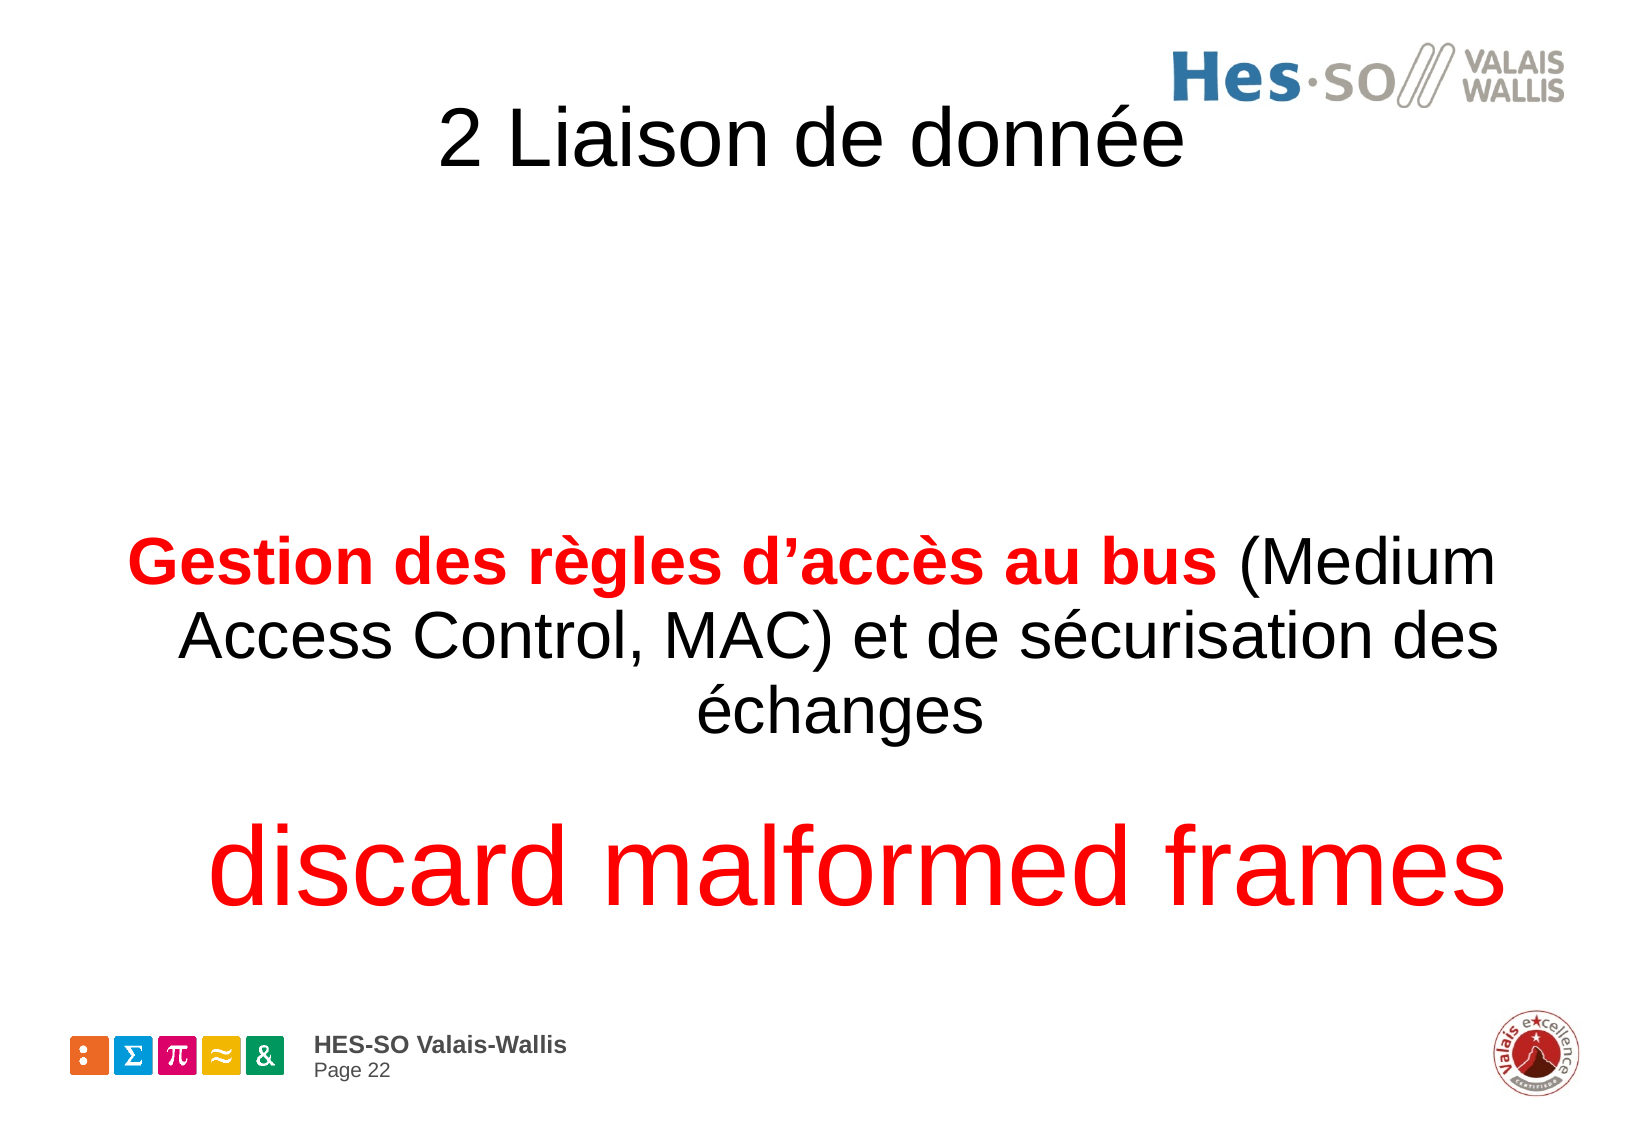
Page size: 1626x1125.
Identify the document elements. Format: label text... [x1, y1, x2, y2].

picture [126, 1059, 140, 1065]
picture [153, 1036, 284, 1075]
list Gestion des règles d’accès au bus (Medium Access Control, MAC) et de sécurisation des échanges [81, 263, 1544, 1006]
picture [70, 1036, 114, 1075]
text_box discard malformed frames [192, 785, 1523, 936]
picture [1173, 42, 1564, 108]
picture [126, 1046, 141, 1057]
picture [1491, 1008, 1581, 1098]
title 2 Liaison de donnée [81, 45, 1544, 233]
